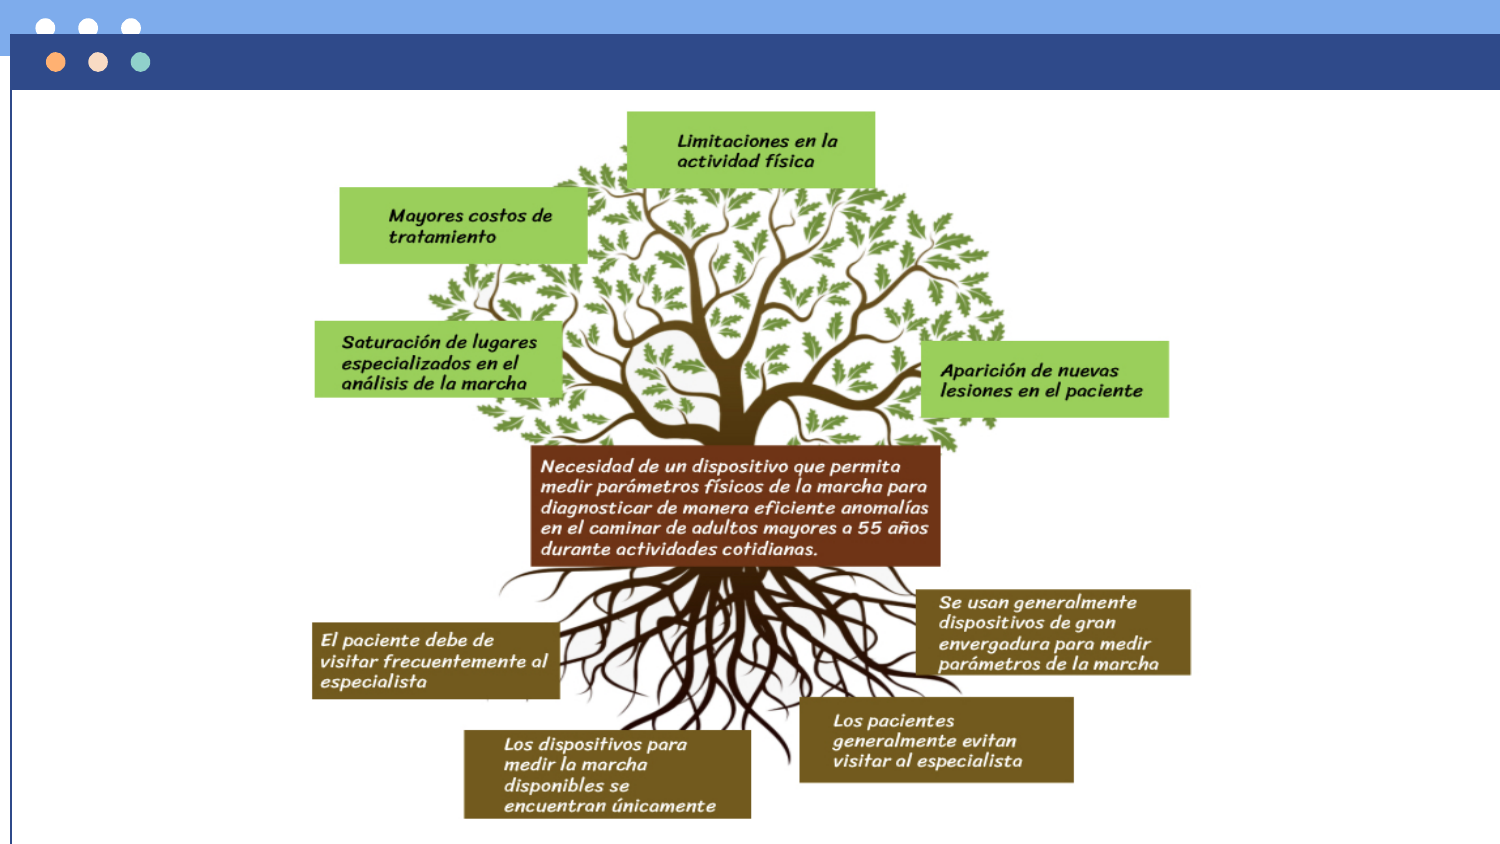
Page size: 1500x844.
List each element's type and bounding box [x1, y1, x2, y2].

picture [259, 108, 1240, 820]
